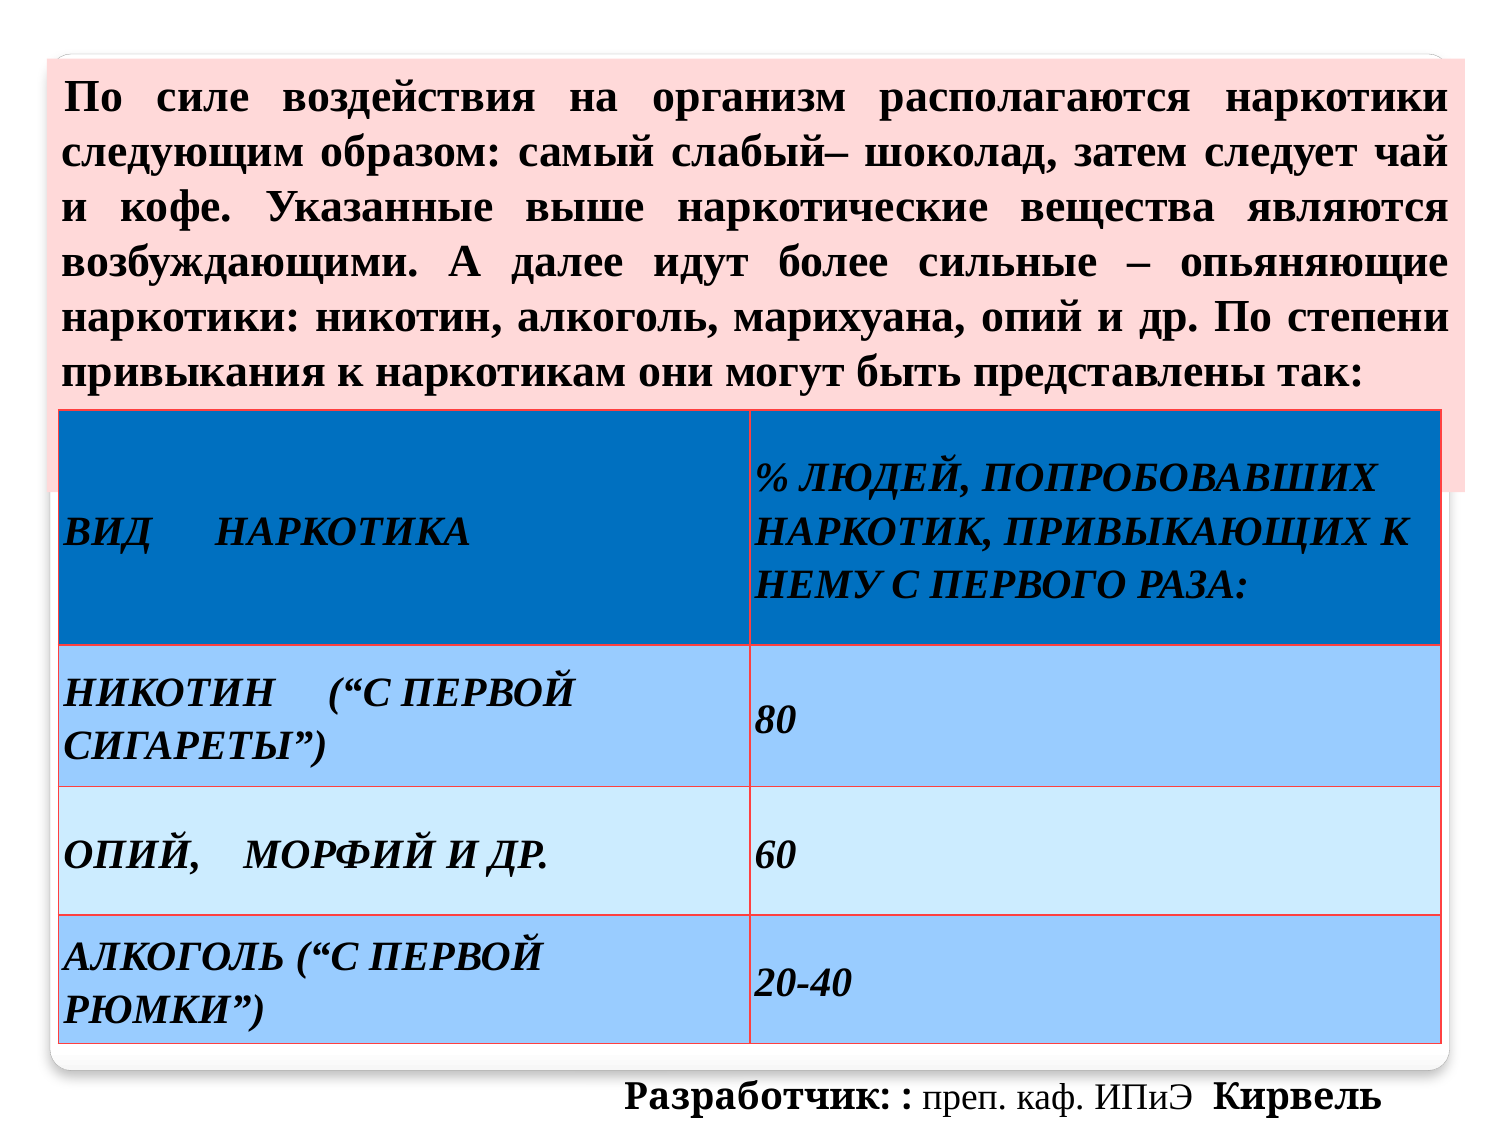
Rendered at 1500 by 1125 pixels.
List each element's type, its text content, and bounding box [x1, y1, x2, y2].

table_header Вид наркотика [59, 411, 749, 644]
text_box Разработчик: : преп. каф. ИПиЭ Кирвель П.И. [609, 1064, 1443, 1125]
table_cell 80 [751, 646, 1440, 786]
table_cell 20-40 [751, 916, 1440, 1043]
text_box По силе воздействия на организм располагаются наркотики следующим образом: самый слабый– шоколад, затем следует чай и кофе. Указанные выше наркотические вещества являются возбуждающими. А далее идут более сильные – опьяняющие наркотики: никотин, алкоголь, марихуана, опий и др. По степени привыкания к наркотикам они могут быть представлены так: [46, 58, 1465, 493]
table_cell Никотин (“с первой сигареты”) [59, 646, 749, 786]
table_cell опий, морфий и др. [59, 787, 749, 914]
table_cell алкоголь (“с первой рюмки”) [59, 916, 749, 1043]
table_cell 60 [751, 787, 1440, 914]
table_header % людей, попробовавших наркотик, привыкающих к нему с первого раза: [751, 411, 1440, 644]
